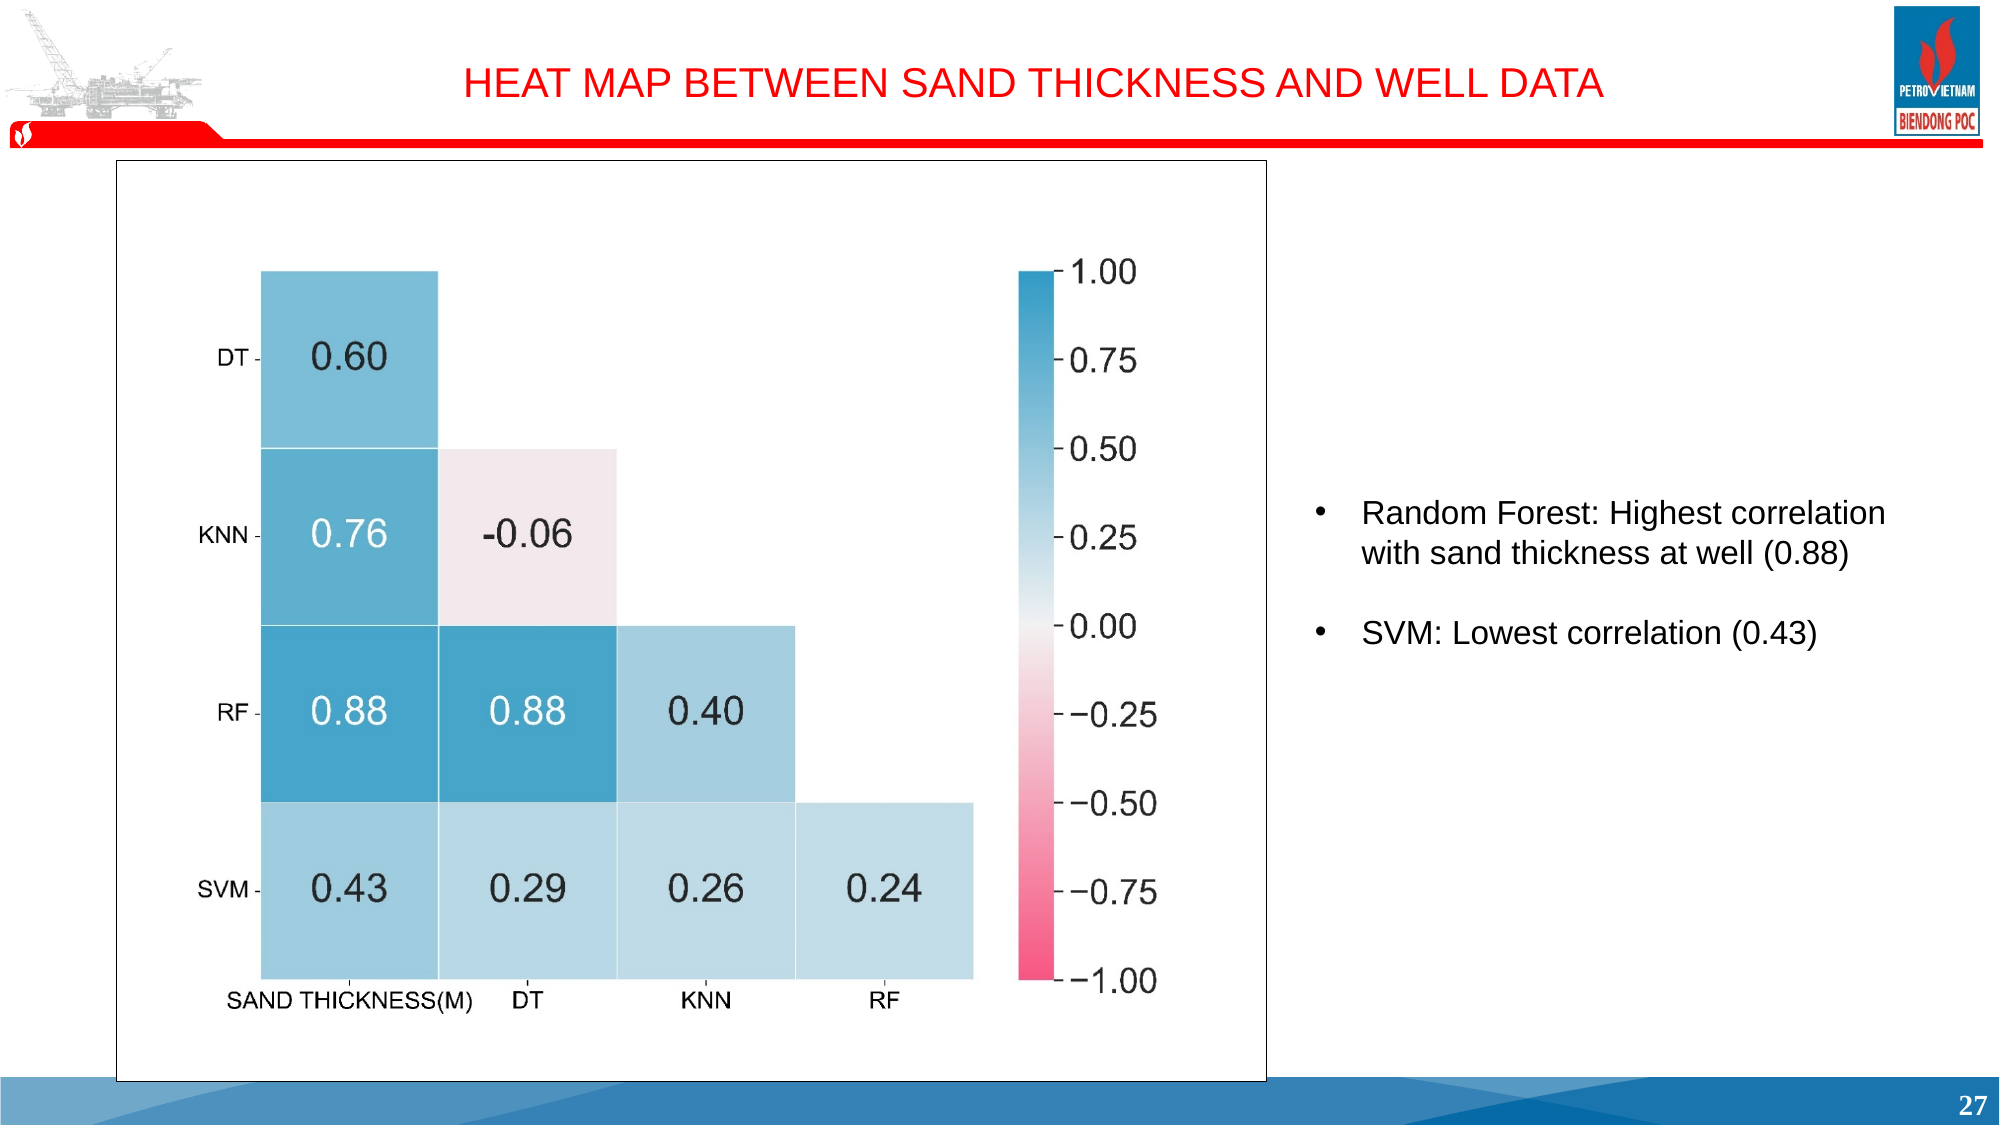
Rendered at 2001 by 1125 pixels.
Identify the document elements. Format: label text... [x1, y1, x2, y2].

picture [0, 160, 2001, 1125]
picture [1900, 17, 1975, 96]
picture [1, 5, 206, 119]
text_box Random Forest: Highest correlation with sand thickness at well (0.88) SVM: Lowest correlation (0.43) [1299, 484, 1958, 659]
title HEAT MAP BETWEEN SAND THICKNESS AND WELL DATA [206, 48, 1861, 148]
picture [1894, 108, 1980, 136]
picture [9, 121, 37, 149]
